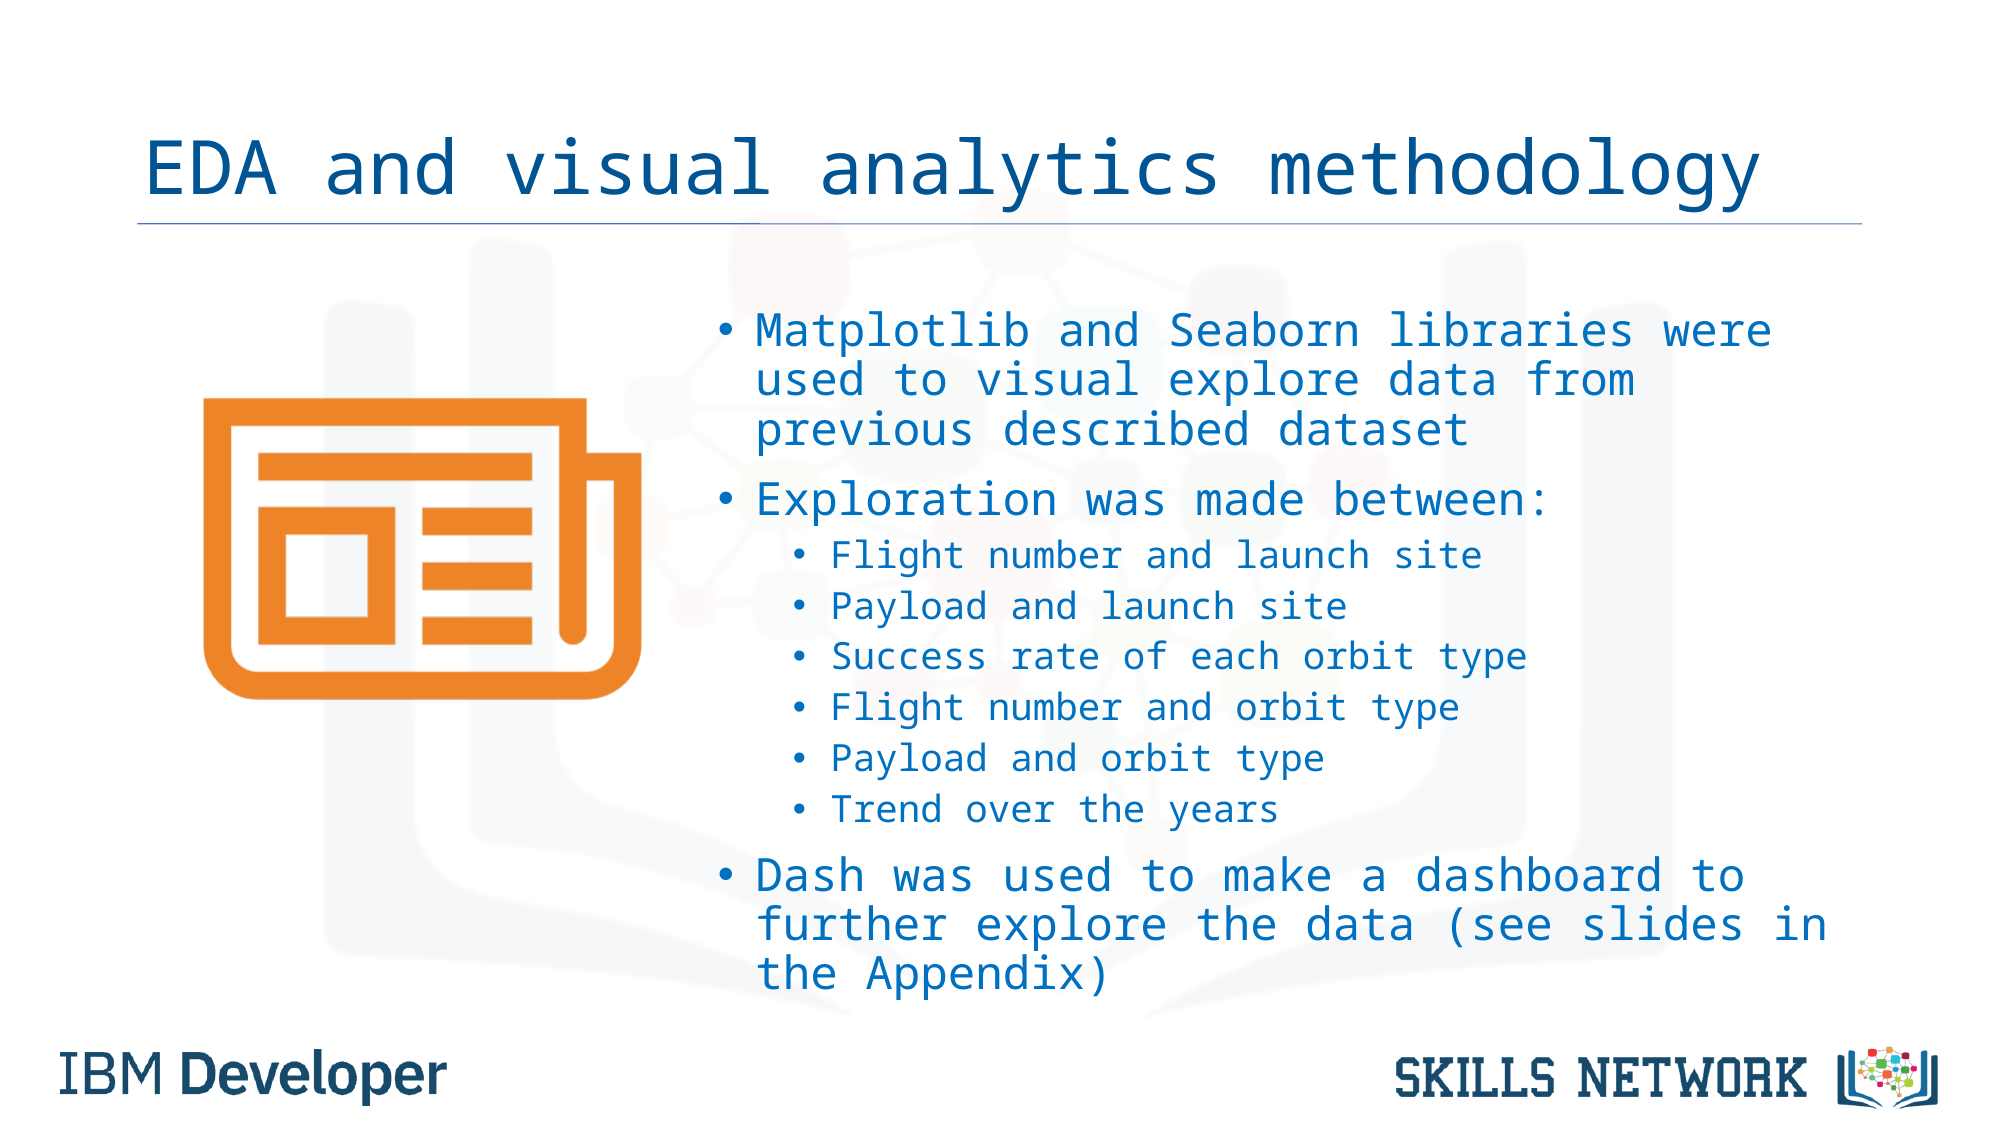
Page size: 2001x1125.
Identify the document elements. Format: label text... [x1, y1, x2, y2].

picture [1390, 1045, 1945, 1111]
picture [160, 300, 685, 825]
list Matplotlib and Seaborn libraries were used to visual explore data from previous described dataset Exploration was made between: Flight number and launch site Payload and launch site Success rate of each orbit type Flight number and orbit type Payload and orbit type Trend over the years Dash was used to make a dashboard to further explore the data (see slides in the Appendix) [702, 299, 1863, 1014]
picture [55, 1045, 459, 1108]
title EDA and visual analytics methodology [128, 61, 1863, 280]
